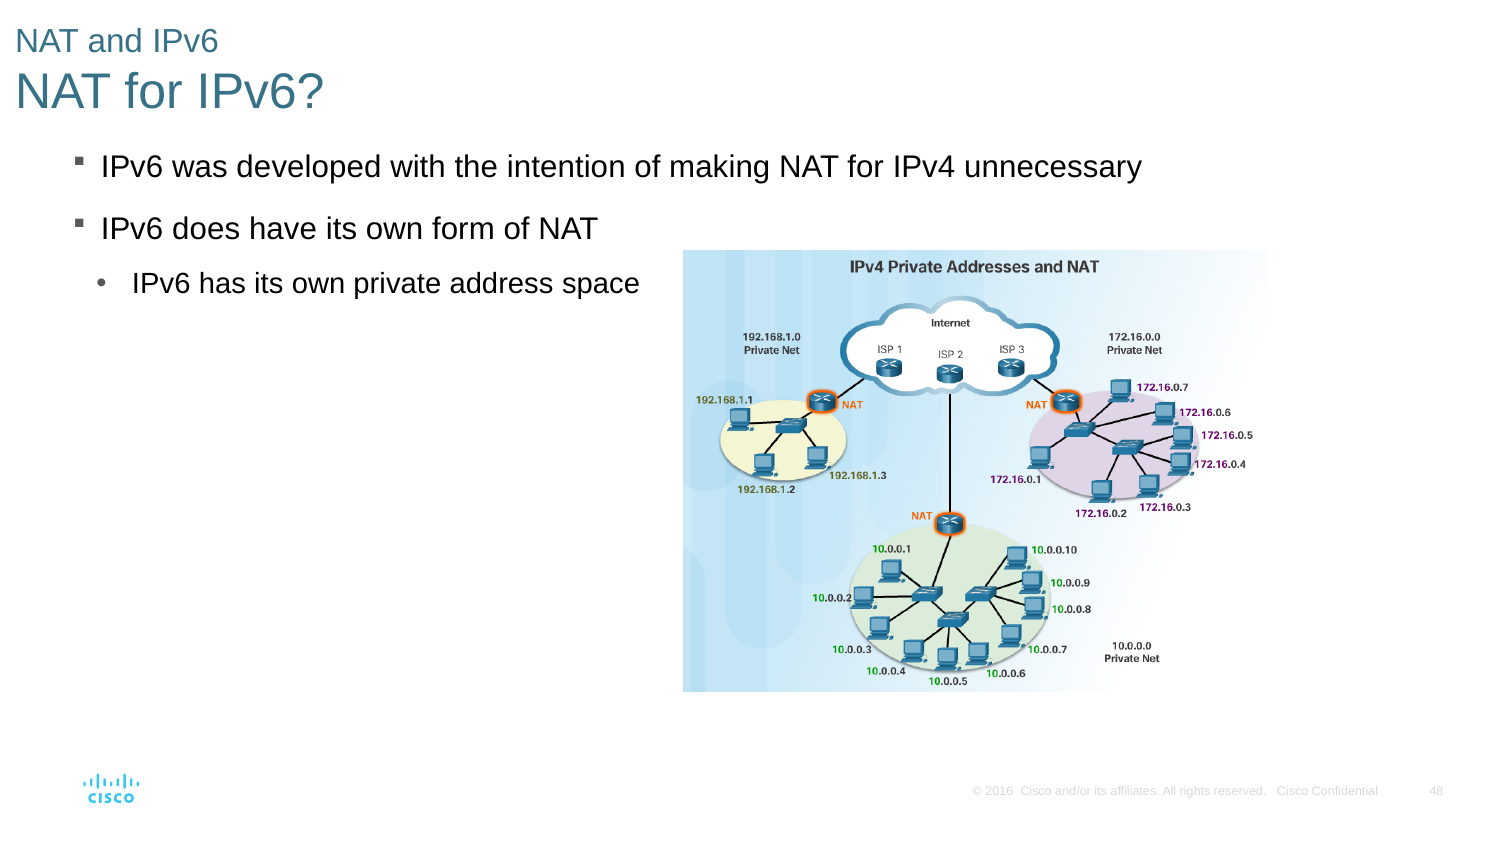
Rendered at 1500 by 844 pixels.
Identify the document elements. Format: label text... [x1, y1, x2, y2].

list IPv6 was developed with the intention of making NAT for IPv4 unnecessary IPv6 does have its own form of NAT IPv6 has its own private address space [57, 138, 1397, 738]
picture [683, 249, 1268, 692]
title NAT and IPv6 NAT for IPv6? [0, 6, 1500, 131]
